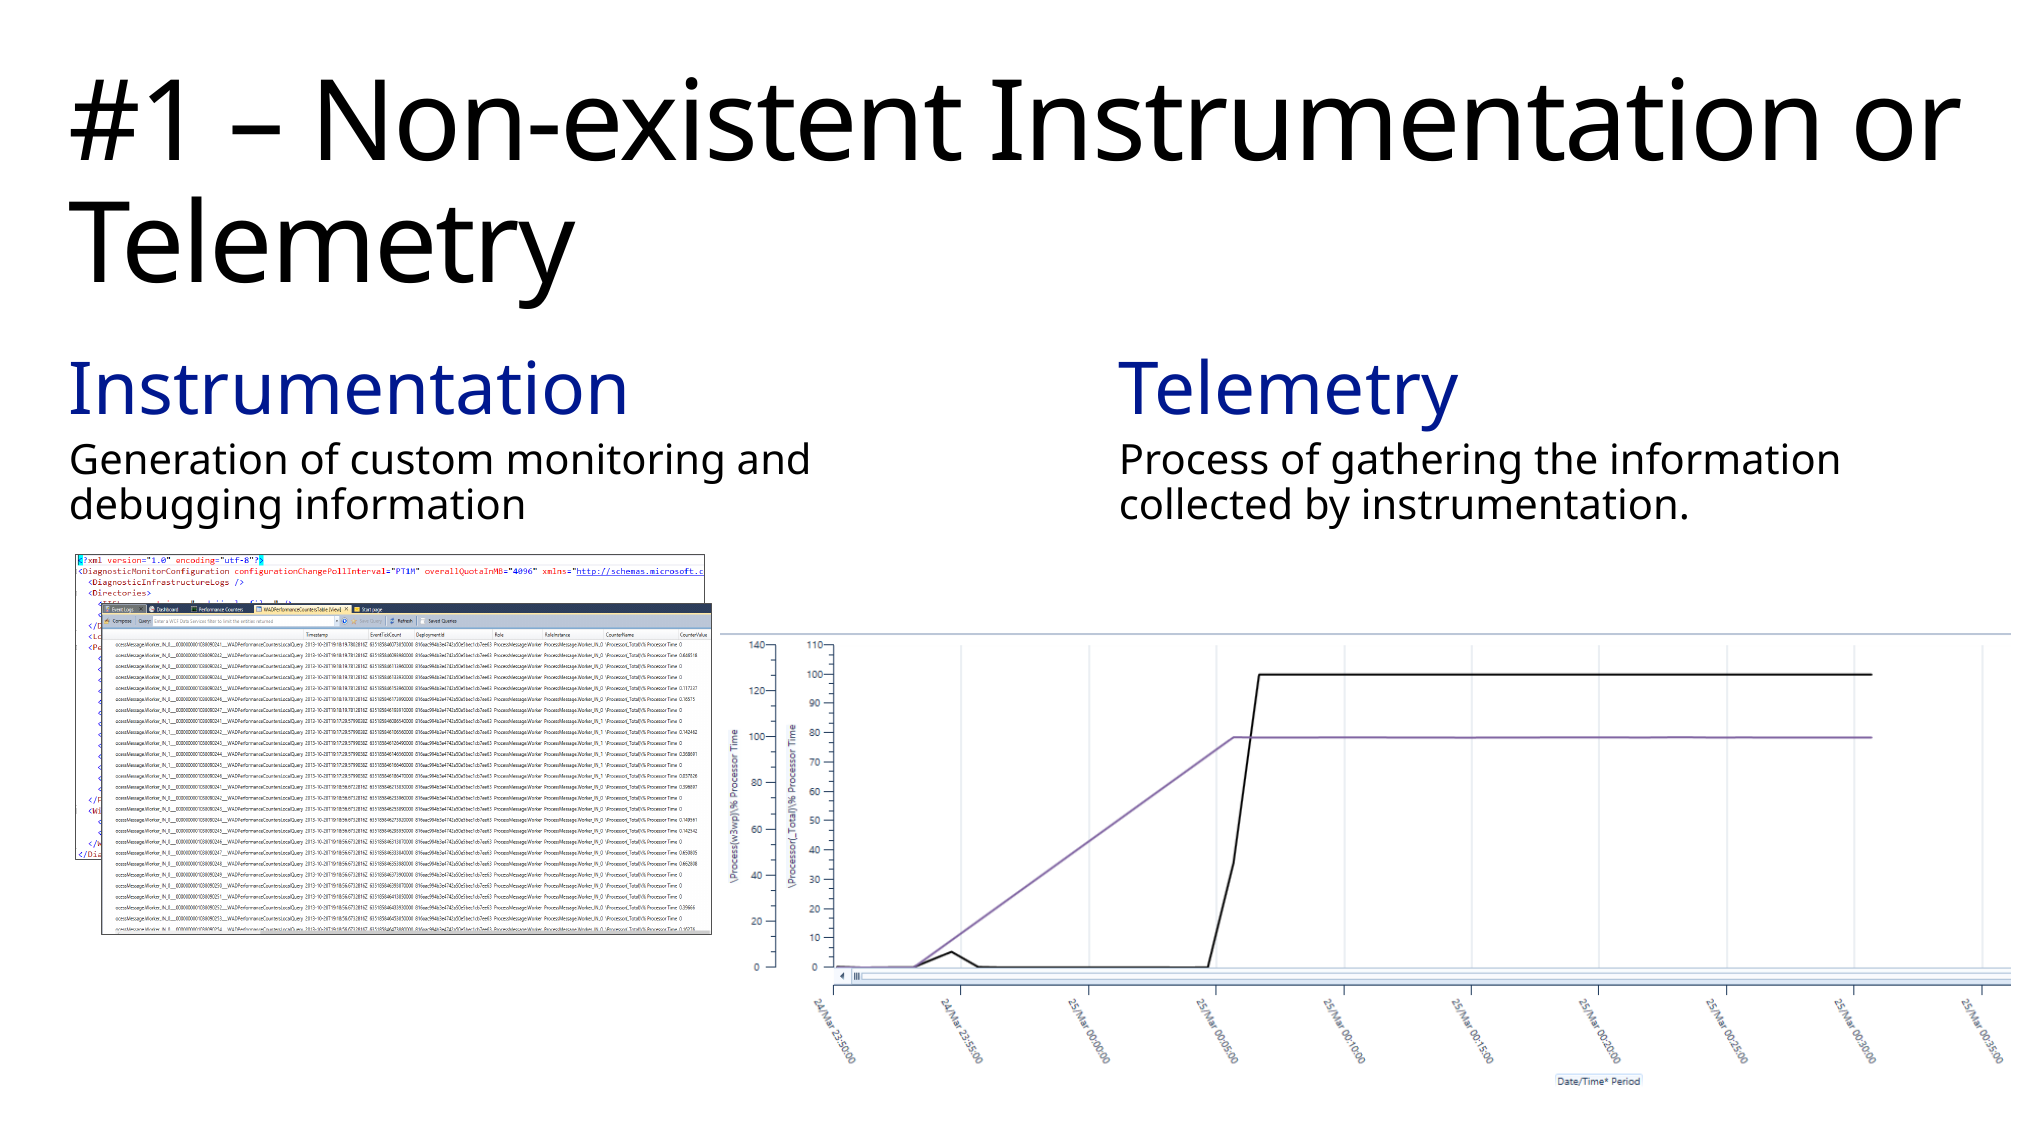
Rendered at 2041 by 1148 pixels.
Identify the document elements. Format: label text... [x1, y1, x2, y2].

list Telemetry Process of gathering the information collected by instrumentation. [1095, 336, 1996, 548]
title #1 – Non-existent Instrumentation or Telemetry [45, 48, 1996, 199]
picture [719, 633, 2011, 1092]
picture [74, 554, 711, 934]
list Instrumentation Generation of custom monitoring and debugging information [45, 336, 946, 548]
